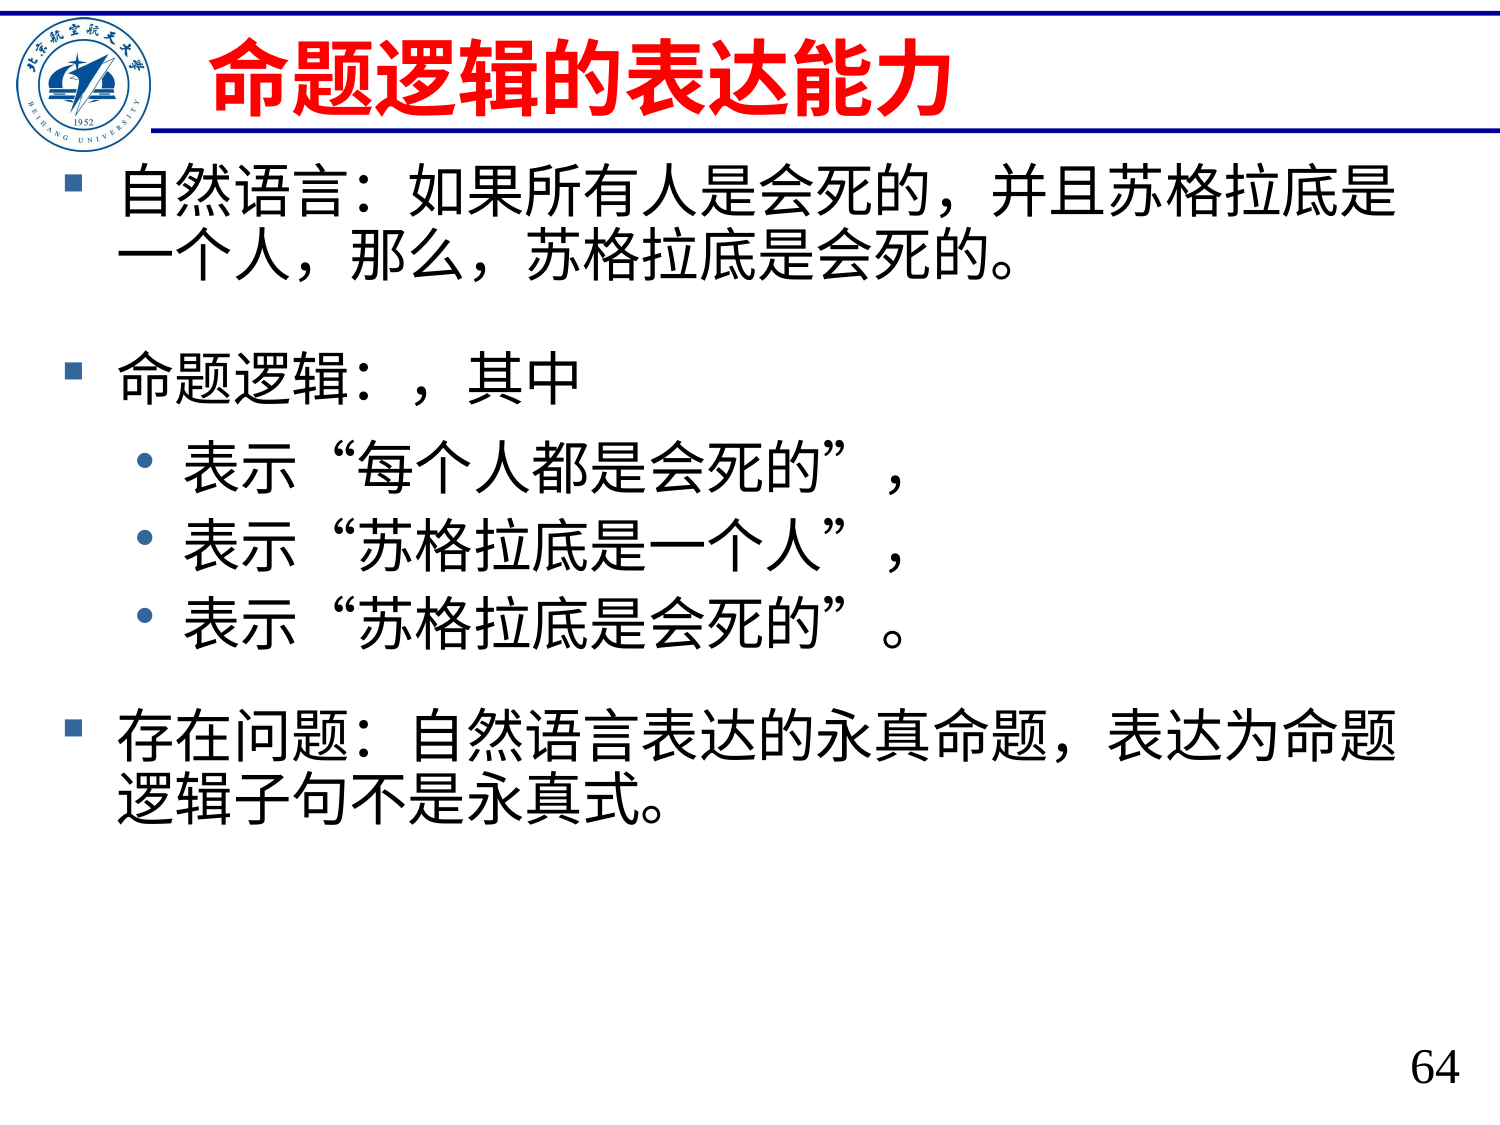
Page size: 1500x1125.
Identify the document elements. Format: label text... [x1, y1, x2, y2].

picture [16, 17, 151, 152]
title 命题逻辑的表达能力 [192, 32, 1415, 120]
